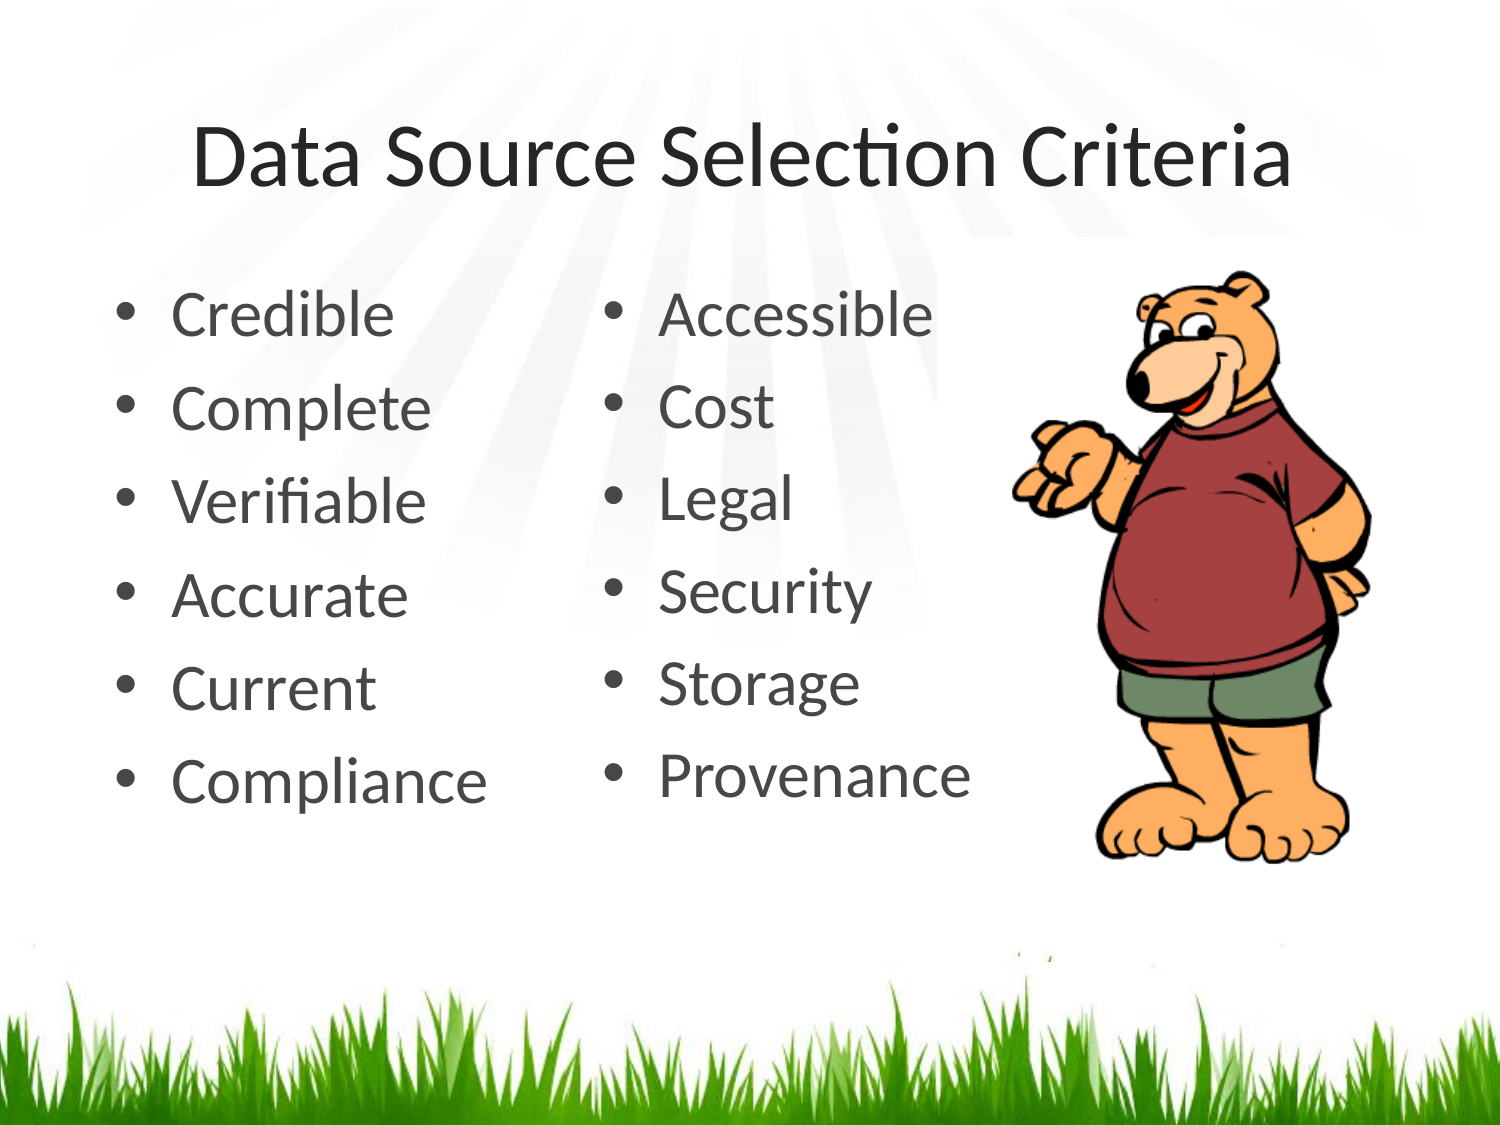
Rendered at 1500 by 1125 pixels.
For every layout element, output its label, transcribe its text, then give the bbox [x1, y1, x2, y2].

picture [0, 0, 1500, 1125]
title Data Source Selection Criteria [150, 50, 1338, 250]
text_box Accessible Cost Legal Security Storage Provenance [587, 262, 932, 900]
list Credible Complete Verifiable Accurate Current Compliance [99, 262, 587, 900]
